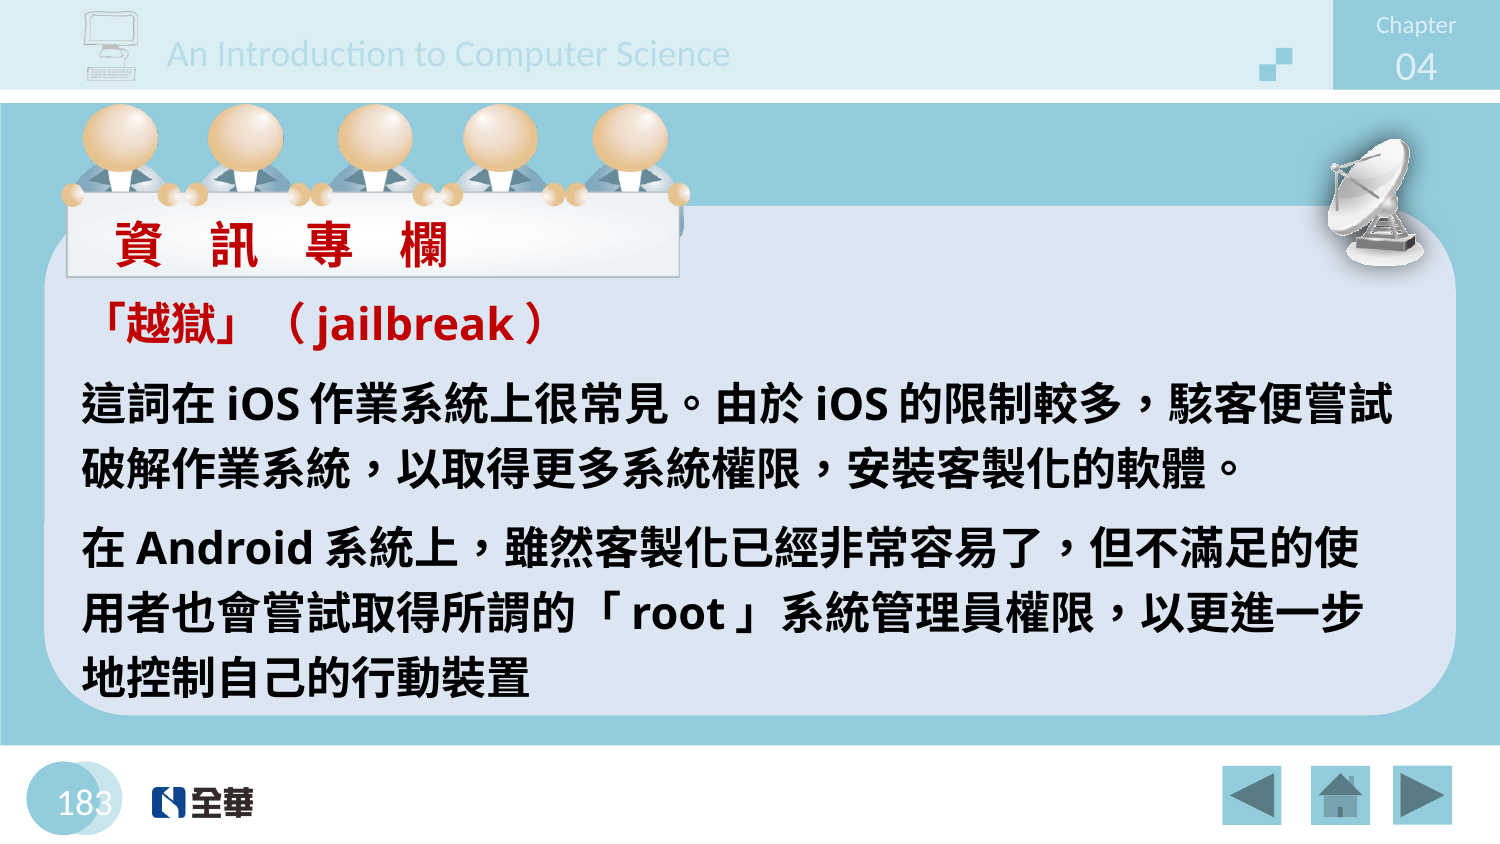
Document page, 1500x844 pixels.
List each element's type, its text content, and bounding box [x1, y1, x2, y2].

picture [84, 11, 138, 81]
picture [59, 104, 690, 282]
picture [152, 787, 253, 818]
list 「越獄」（jailbreak） 這詞在iOS作業系統上很常見。由於iOS的限制較多，駭客便嘗試破解作業系統，以取得更多系統權限，安裝客製化的軟體。 在Android系統上，雖然客製化已經非常容易了，但不滿足的使用者也會嘗試取得所謂的「root」系統管理員權限，以更進一步地控制自己的行動裝置 [66, 277, 1417, 716]
picture [1328, 139, 1430, 266]
